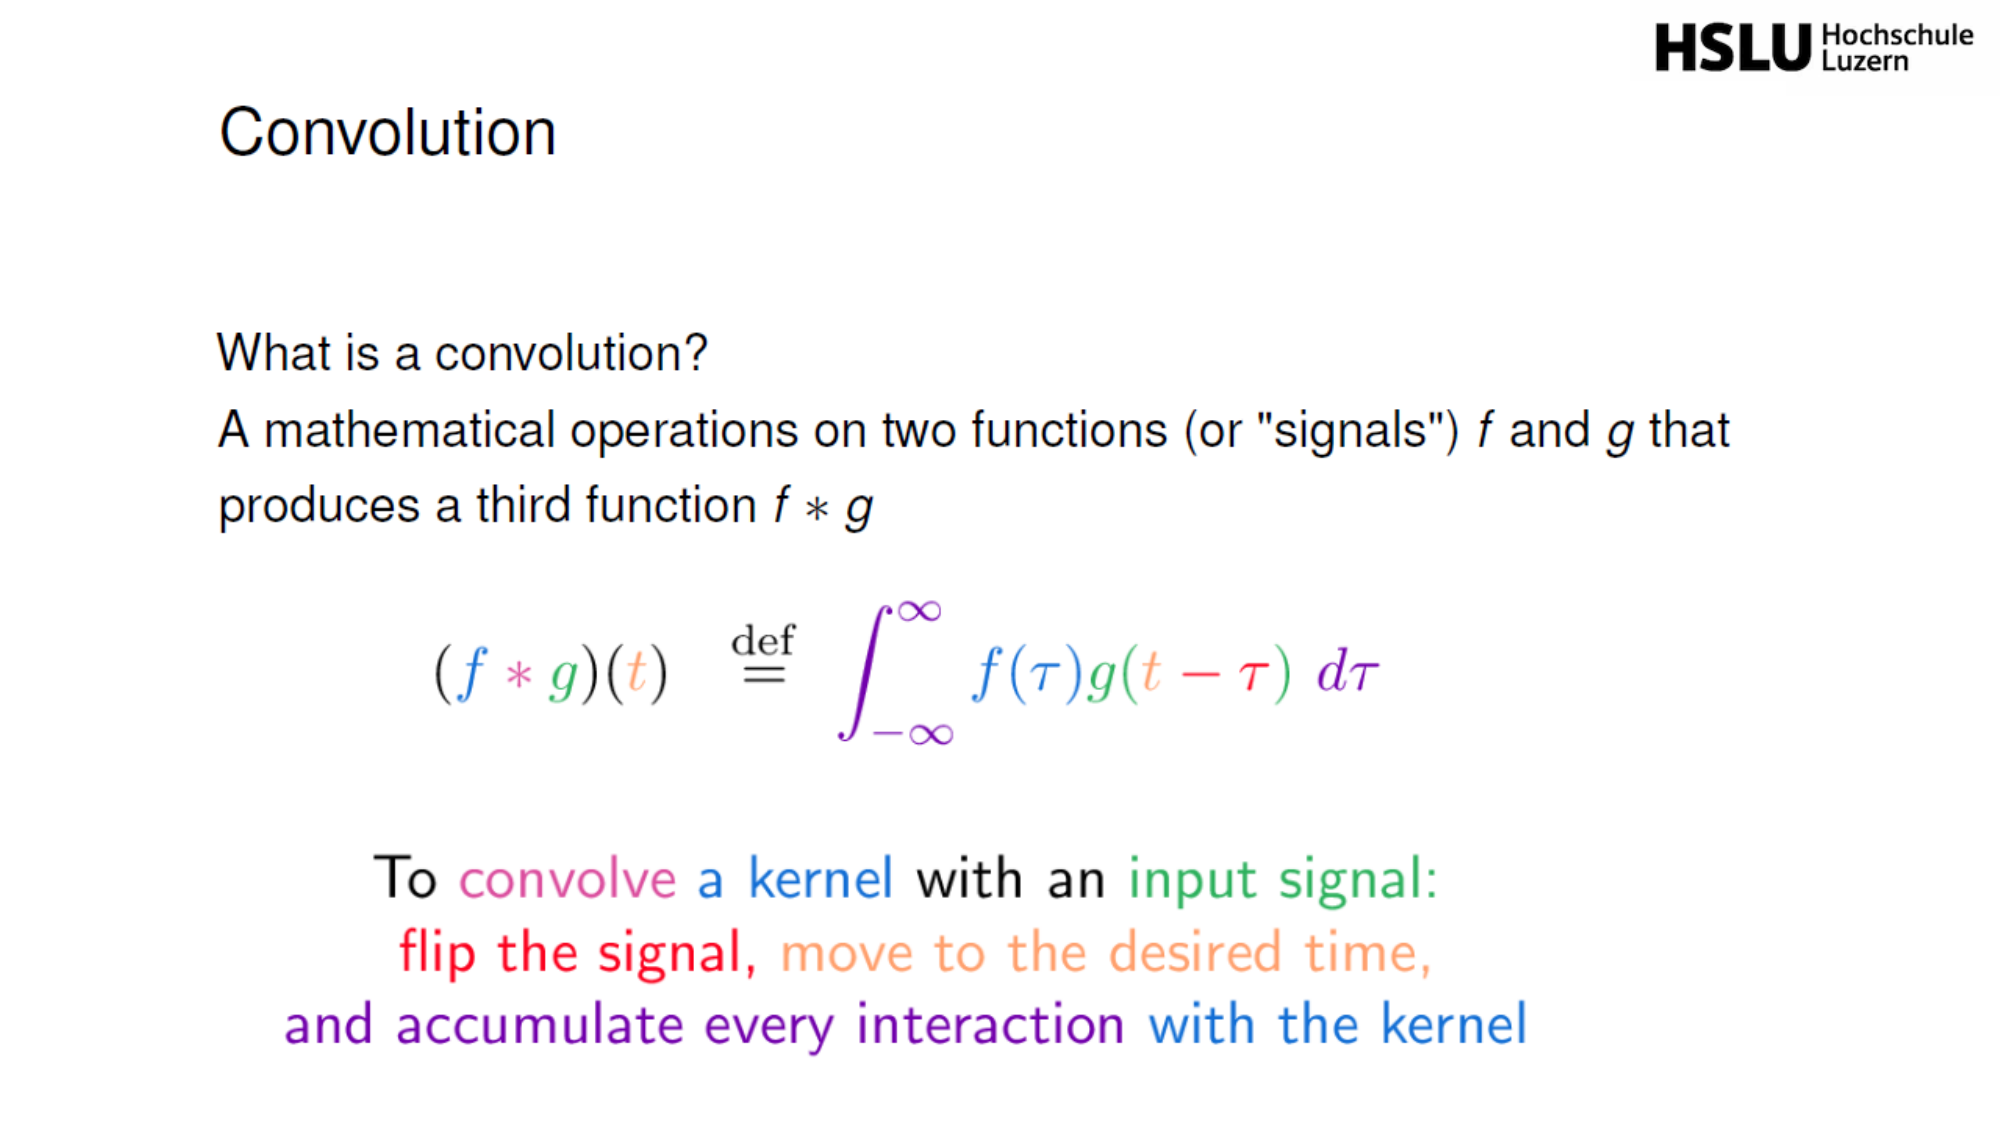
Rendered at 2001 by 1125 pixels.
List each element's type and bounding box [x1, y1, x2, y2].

picture [175, 0, 2000, 1101]
